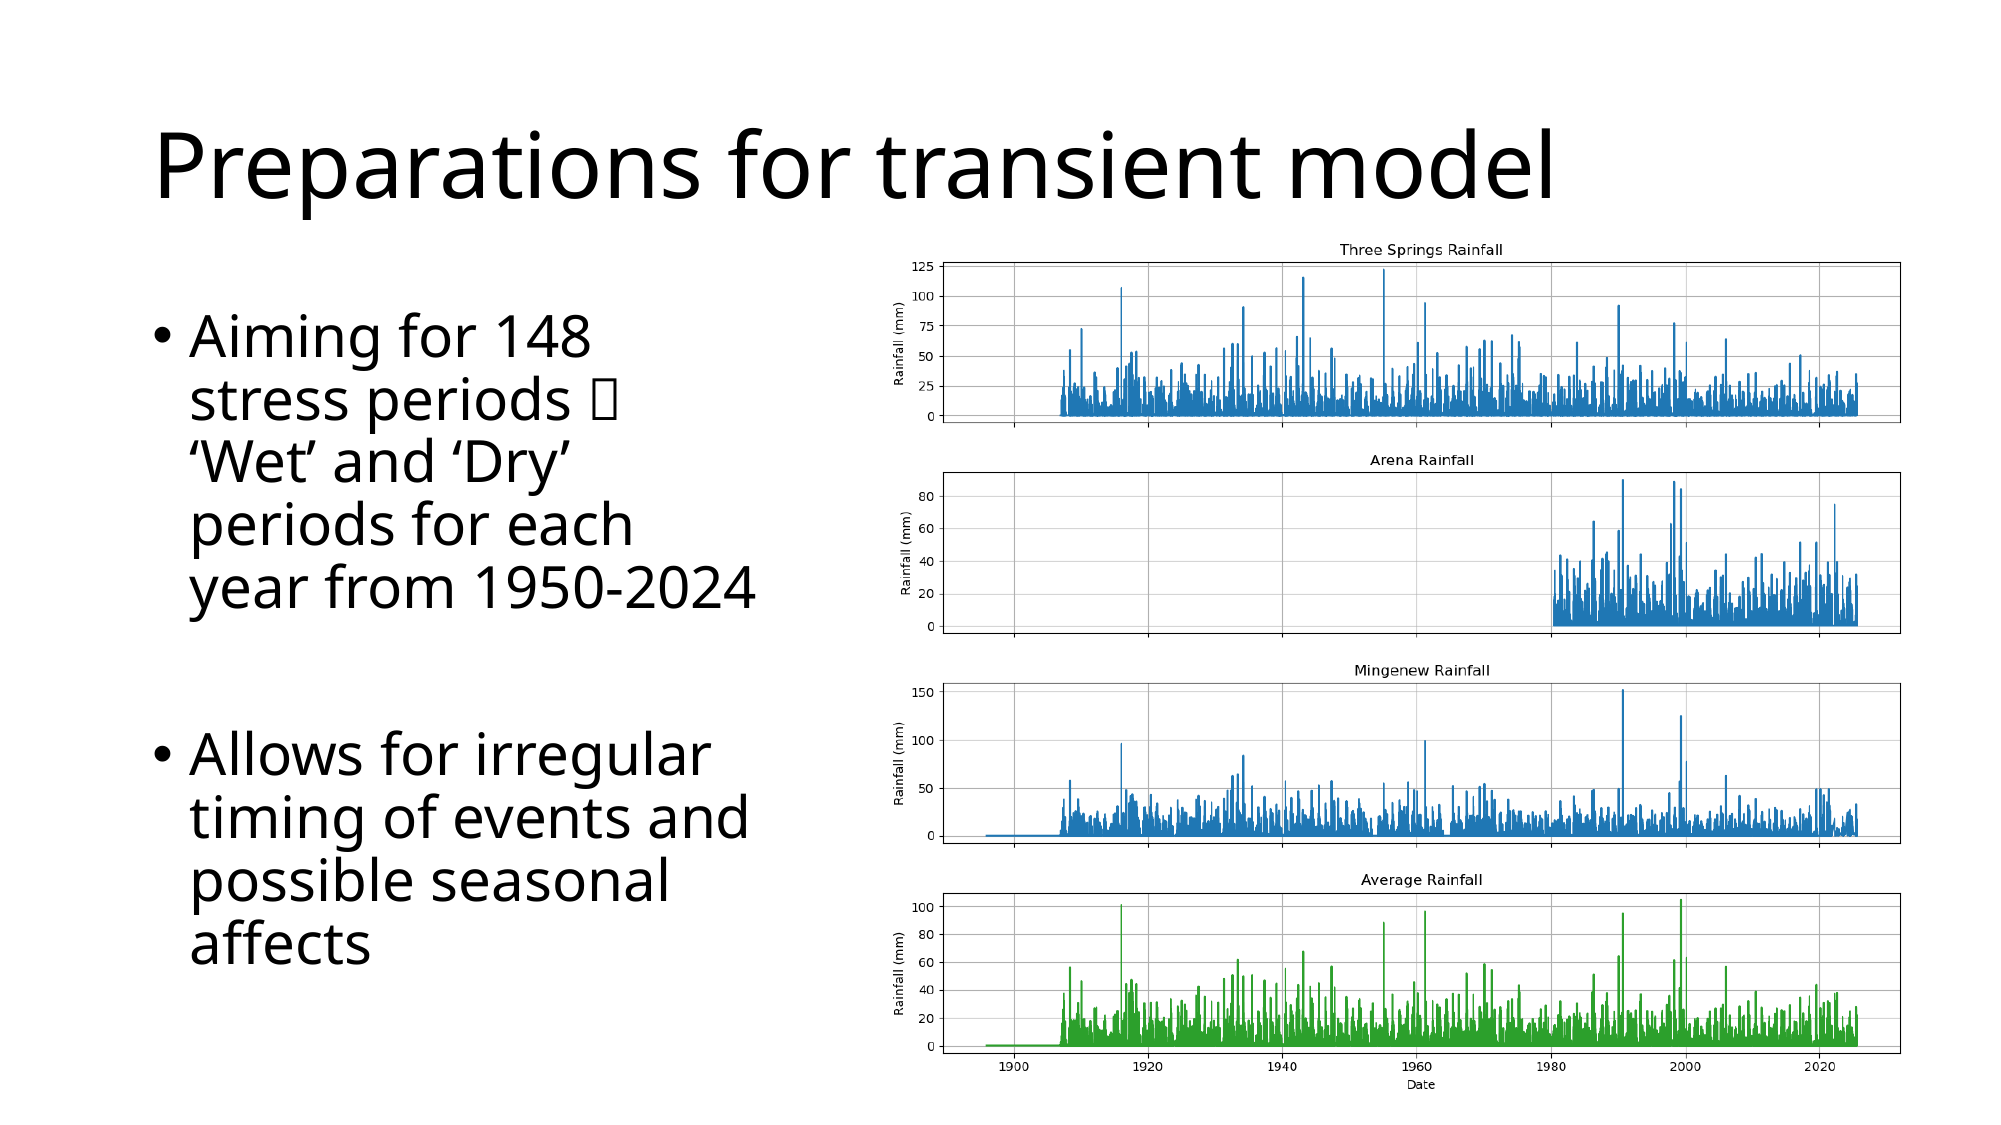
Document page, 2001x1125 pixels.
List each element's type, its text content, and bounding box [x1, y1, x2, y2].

list Aiming for 148 stress periods  ‘Wet’ and ‘Dry’ periods for each year from 1950-2024 Allows for irregular timing of events and possible seasonal affects [137, 299, 779, 1014]
title Preparations for transient model [137, 59, 1863, 278]
picture [883, 235, 1908, 1101]
